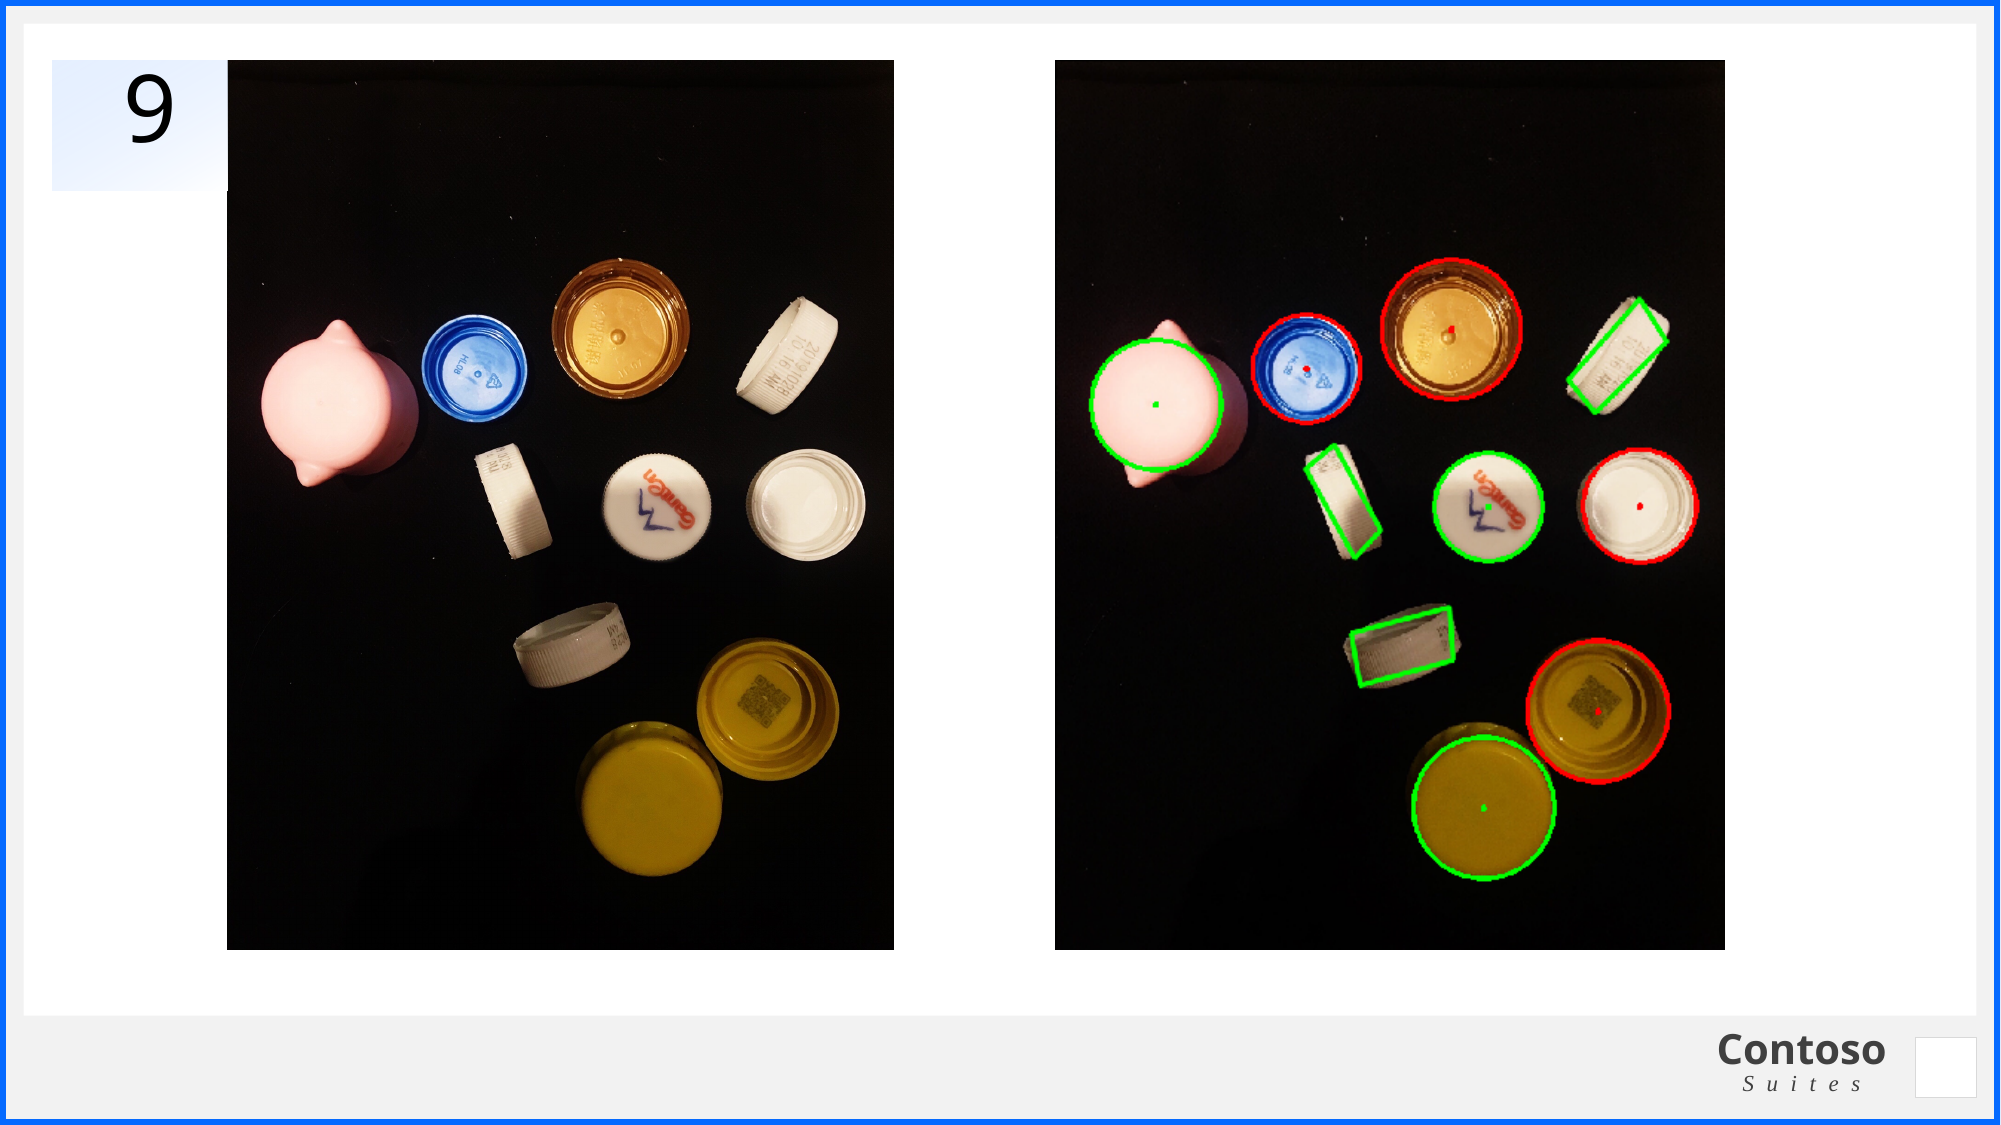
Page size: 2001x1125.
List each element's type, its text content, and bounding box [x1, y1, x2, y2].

slide_number [1915, 1037, 1977, 1098]
picture [1055, 60, 1725, 950]
picture [227, 60, 894, 950]
title 9 [52, 60, 227, 191]
